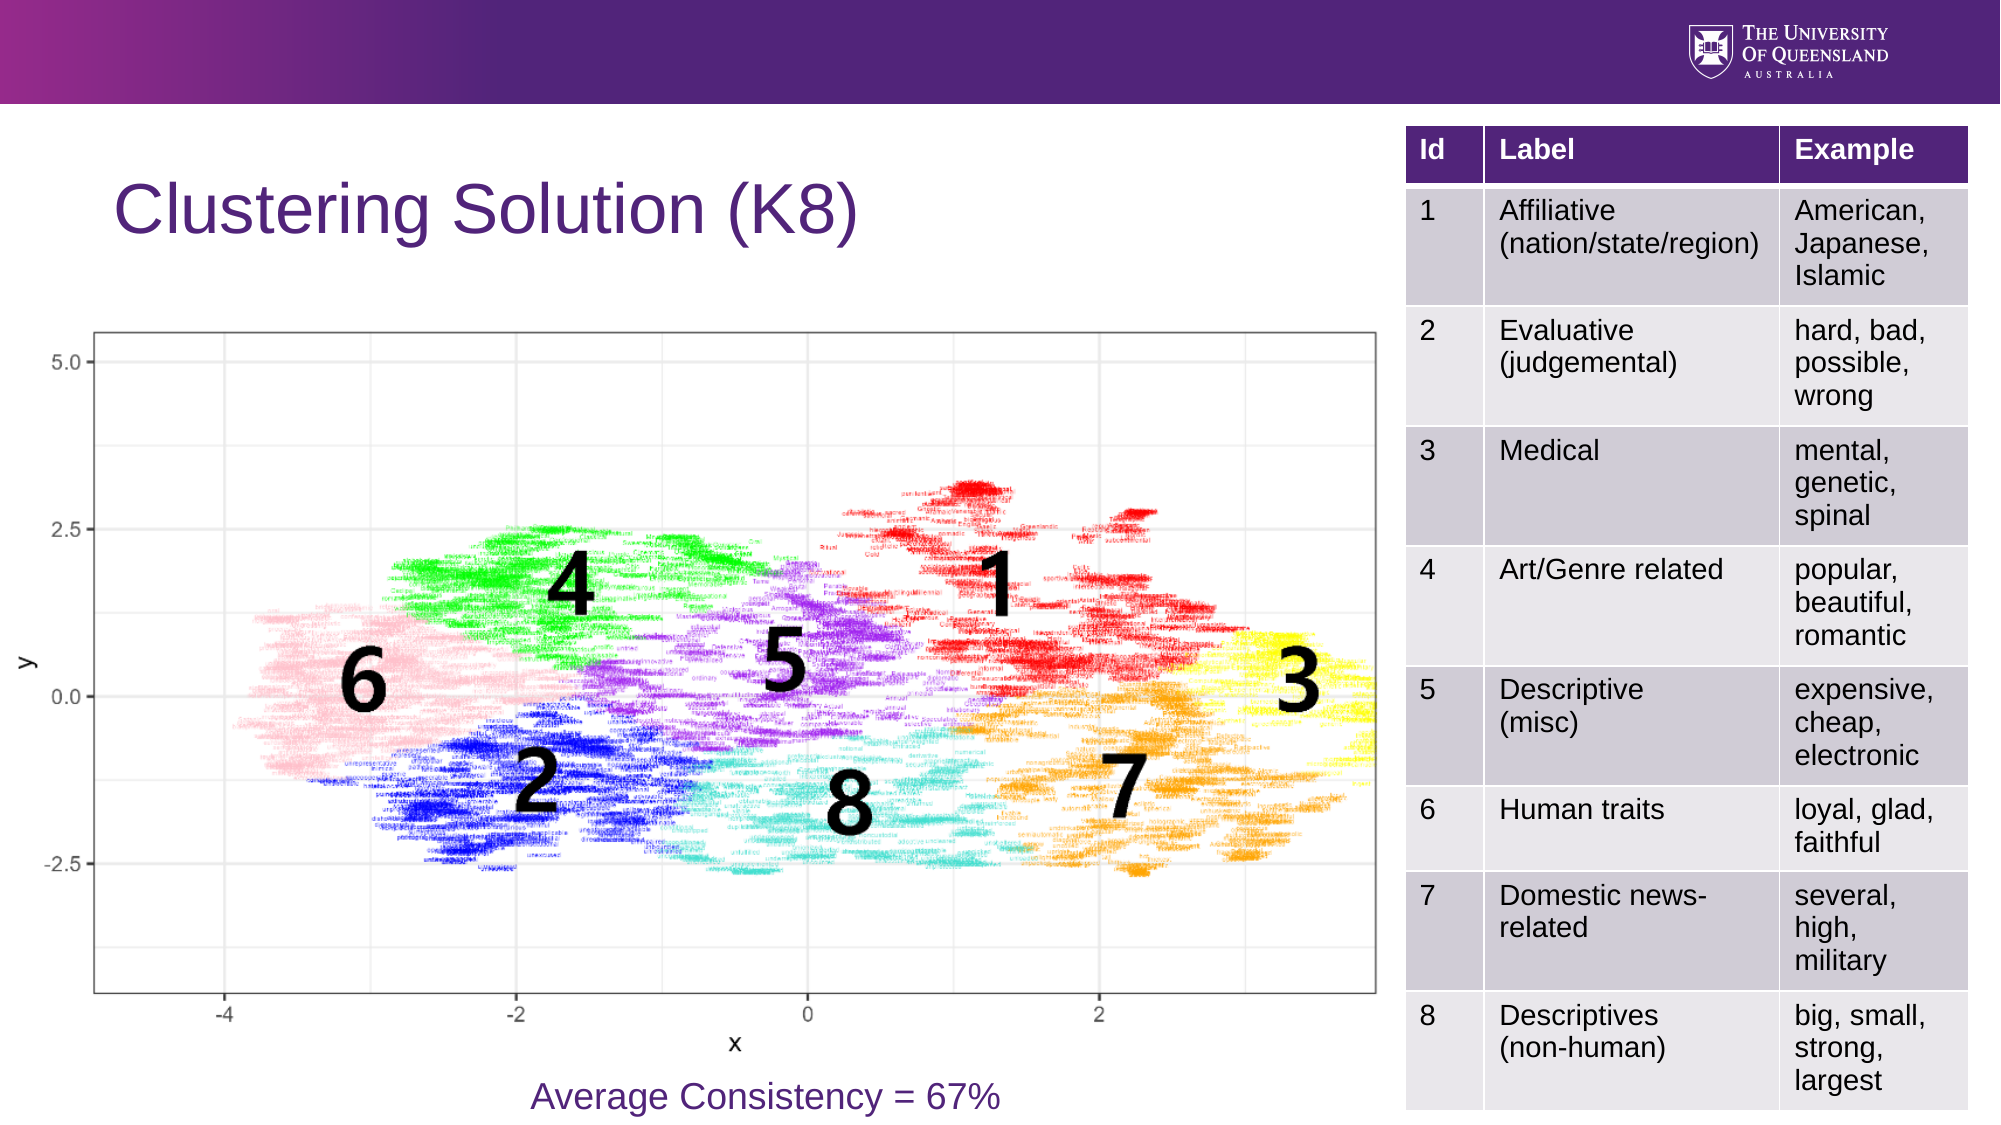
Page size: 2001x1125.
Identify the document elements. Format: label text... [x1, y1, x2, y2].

picture [0, 320, 1390, 1070]
table_cell Human traits [1485, 787, 1779, 870]
title Clustering Solution (K8) [114, 172, 1404, 250]
table_header Label [1485, 126, 1779, 183]
table_cell hard, bad, possible, wrong [1780, 307, 1968, 425]
table_cell 5 [1406, 667, 1483, 785]
table_cell 8 [1406, 992, 1483, 1110]
table_cell Descriptives (non-human) [1485, 992, 1779, 1110]
picture [1689, 25, 1888, 79]
table_cell several, high, military [1780, 872, 1968, 990]
table_cell loyal, glad, faithful [1780, 787, 1968, 870]
table_header Example [1780, 126, 1968, 183]
table_cell American, Japanese, Islamic [1780, 189, 1968, 305]
table_cell Descriptive (misc) [1485, 667, 1779, 785]
text_box Average Consistency = 67% [468, 1070, 1074, 1125]
table_cell 3 [1406, 427, 1483, 545]
table_cell Evaluative (judgemental) [1485, 307, 1779, 425]
table_cell 4 [1406, 547, 1483, 665]
table_cell Affiliative (nation/state/region) [1485, 189, 1779, 305]
table_cell Medical [1485, 427, 1779, 545]
table_cell 6 [1406, 787, 1483, 870]
table_cell Art/Genre related [1485, 547, 1779, 665]
table_cell mental, genetic, spinal [1780, 427, 1968, 545]
table_cell popular, beautiful, romantic [1780, 547, 1968, 665]
table_header Id [1406, 126, 1483, 183]
table_cell 2 [1406, 307, 1483, 425]
table_cell 1 [1406, 189, 1483, 305]
table_cell Domestic news-related [1485, 872, 1779, 990]
table_cell expensive, cheap, electronic [1780, 667, 1968, 785]
table_cell 7 [1406, 872, 1483, 990]
table_cell big, small, strong, largest [1780, 992, 1968, 1110]
